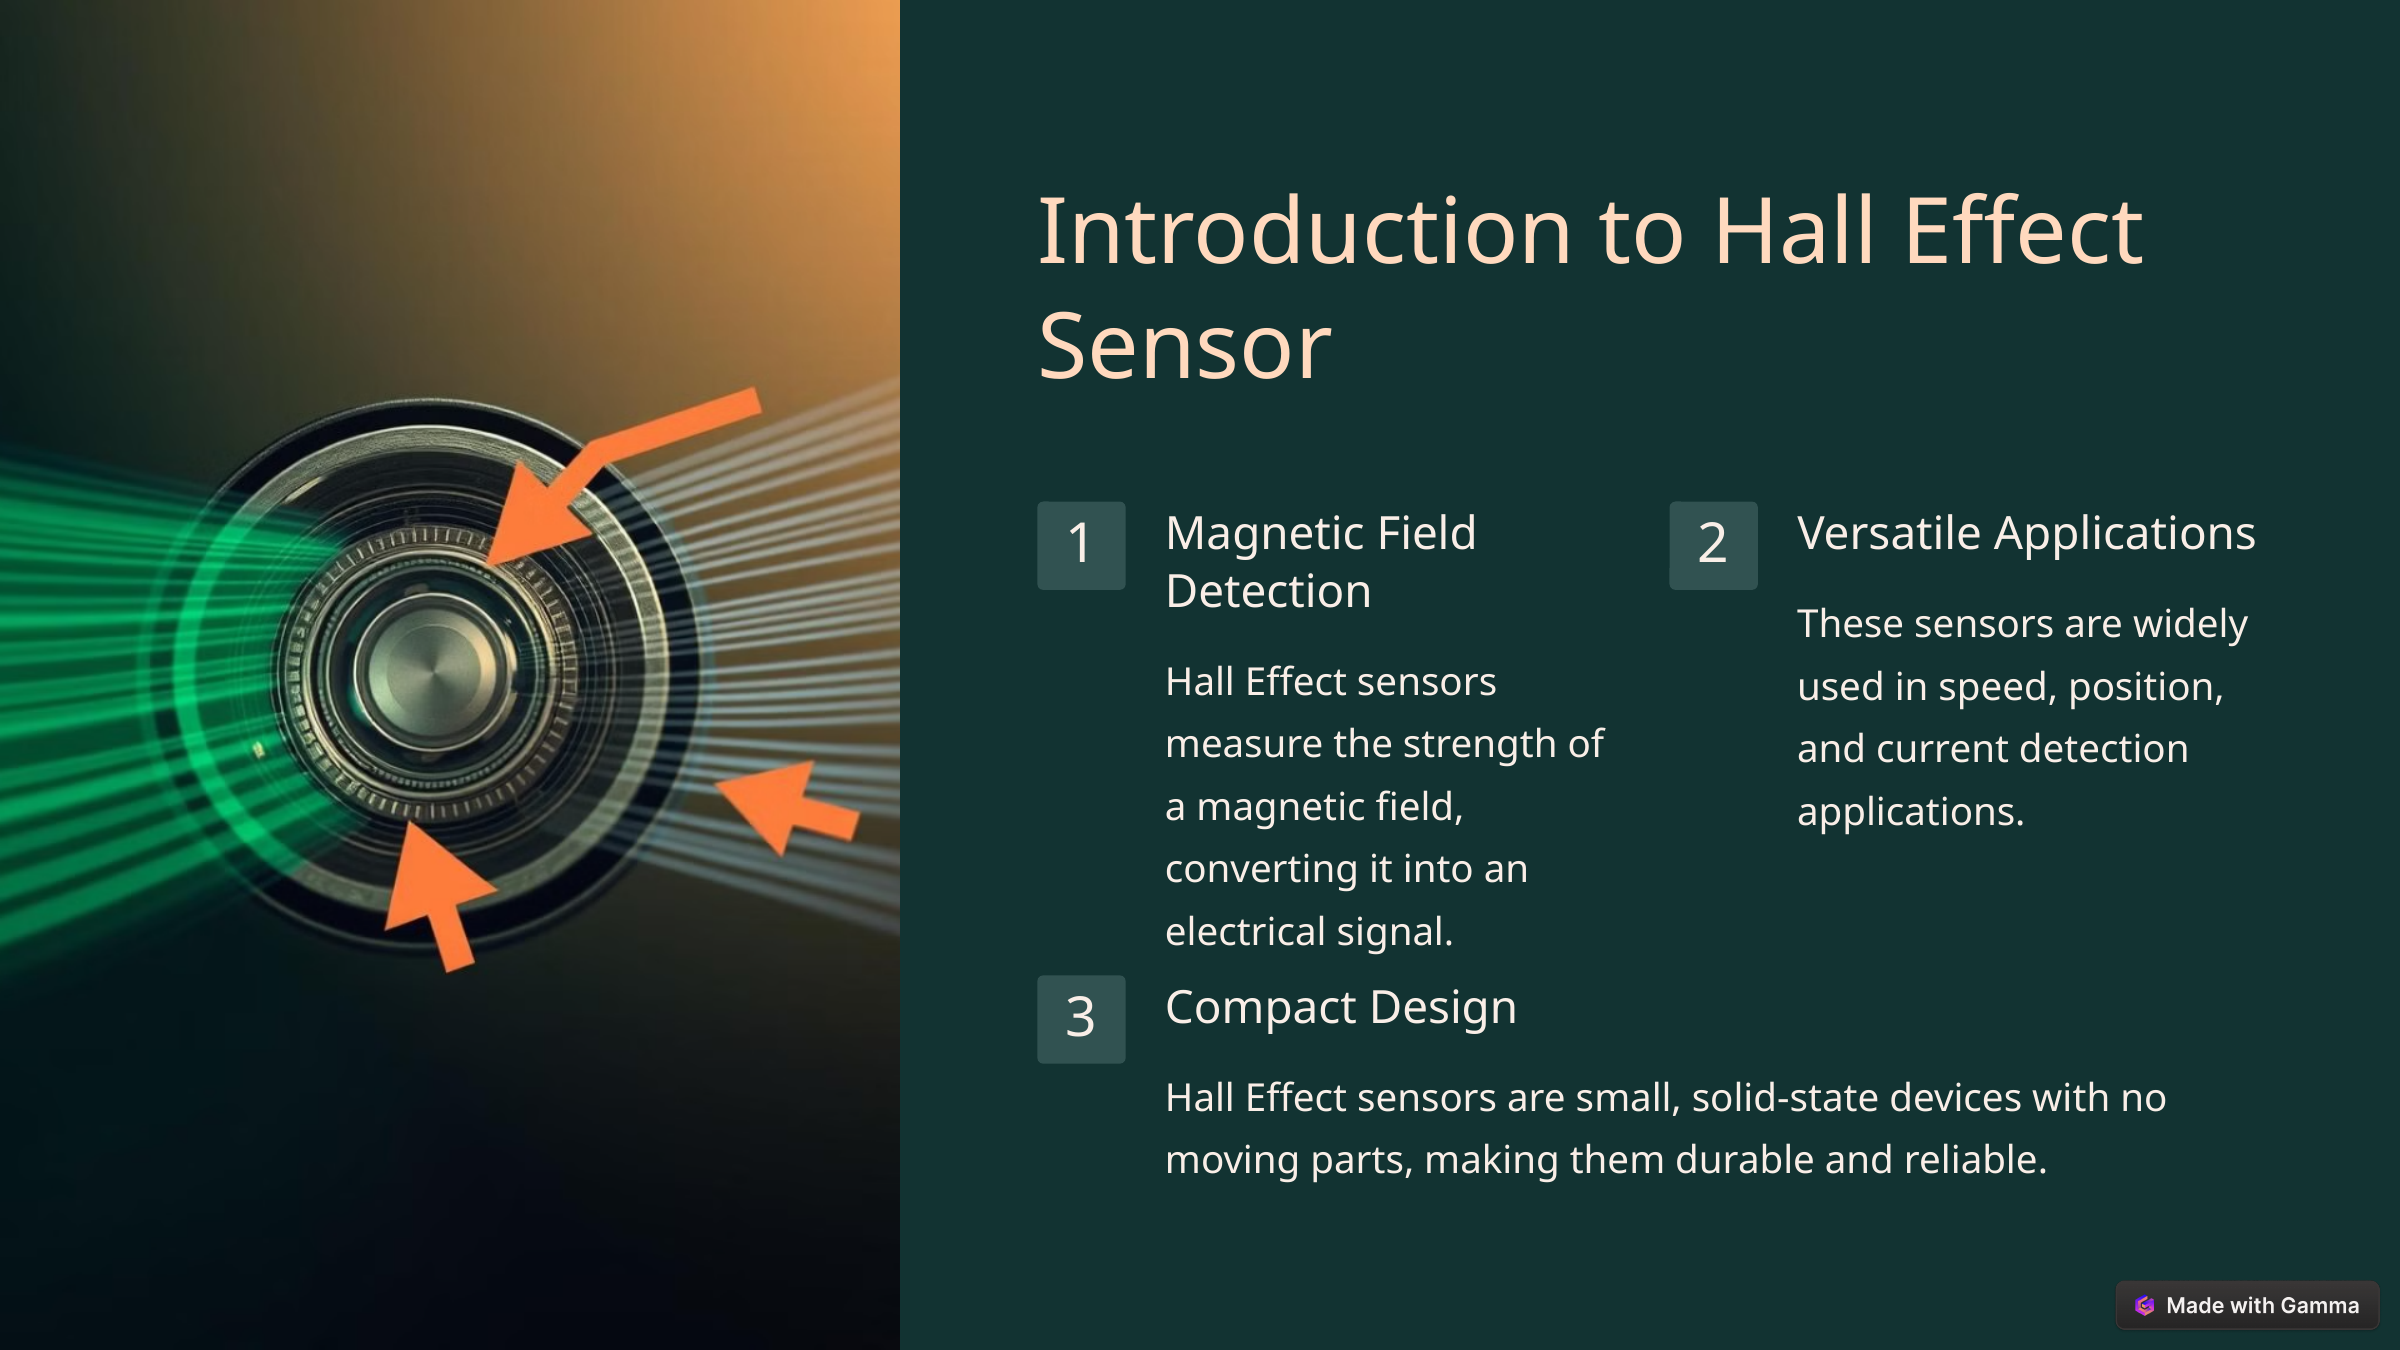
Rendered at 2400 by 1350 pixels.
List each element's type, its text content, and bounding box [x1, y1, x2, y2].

text_box 2 [1698, 518, 1729, 574]
text_box 3 [1066, 991, 1097, 1048]
text_box [1037, 501, 1126, 590]
text_box Introduction to Hall Effect Sensor [1037, 167, 2263, 399]
picture [0, 0, 900, 1350]
text_box Compact Design [1165, 975, 1627, 1034]
text_box Hall Effect sensors measure the strength of a magnetic field, converting it into an electrical signal. [1164, 640, 1631, 892]
picture [2106, 1271, 2389, 1339]
text_box Magnetic Field Detection [1164, 501, 1631, 618]
text_box [1669, 501, 1758, 590]
text_box [1037, 975, 1126, 1064]
text_box Versatile Applications [1797, 501, 2260, 560]
text_box 1 [1071, 518, 1092, 574]
text_box Hall Effect sensors are small, solid-state devices with no moving parts, making them durable and reliable. [1165, 1056, 2263, 1183]
text_box These sensors are widely used in speed, position, and current detection applications. [1797, 582, 2263, 835]
